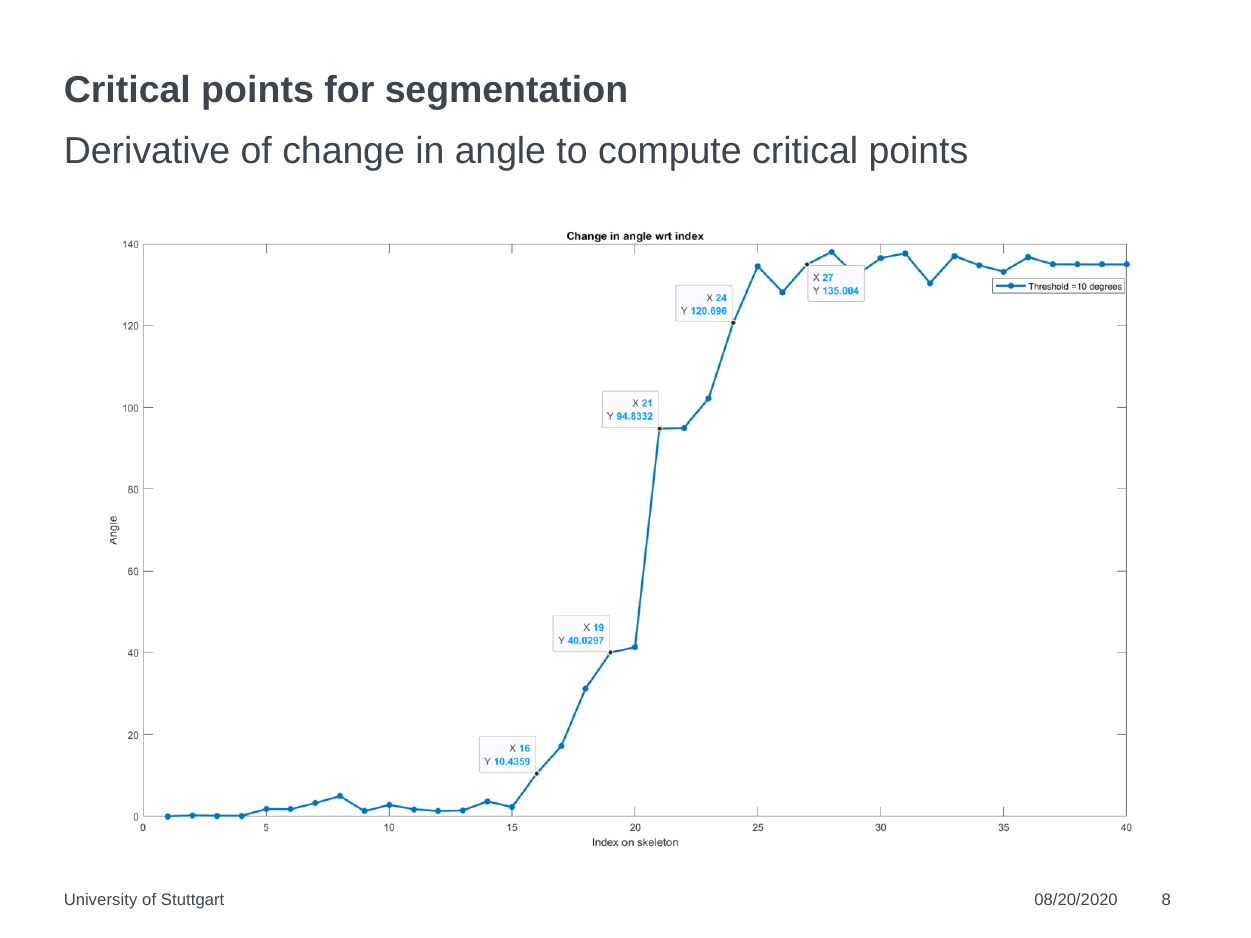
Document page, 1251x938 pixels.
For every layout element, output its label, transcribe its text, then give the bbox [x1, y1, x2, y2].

picture [109, 226, 1140, 852]
list Derivative of change in angle to compute critical points [63, 117, 1186, 163]
footer University of Stuttgart [64, 888, 891, 909]
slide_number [1034, 888, 1133, 909]
slide_number 8 [1161, 888, 1198, 909]
title Critical points for segmentation [64, 64, 1186, 111]
